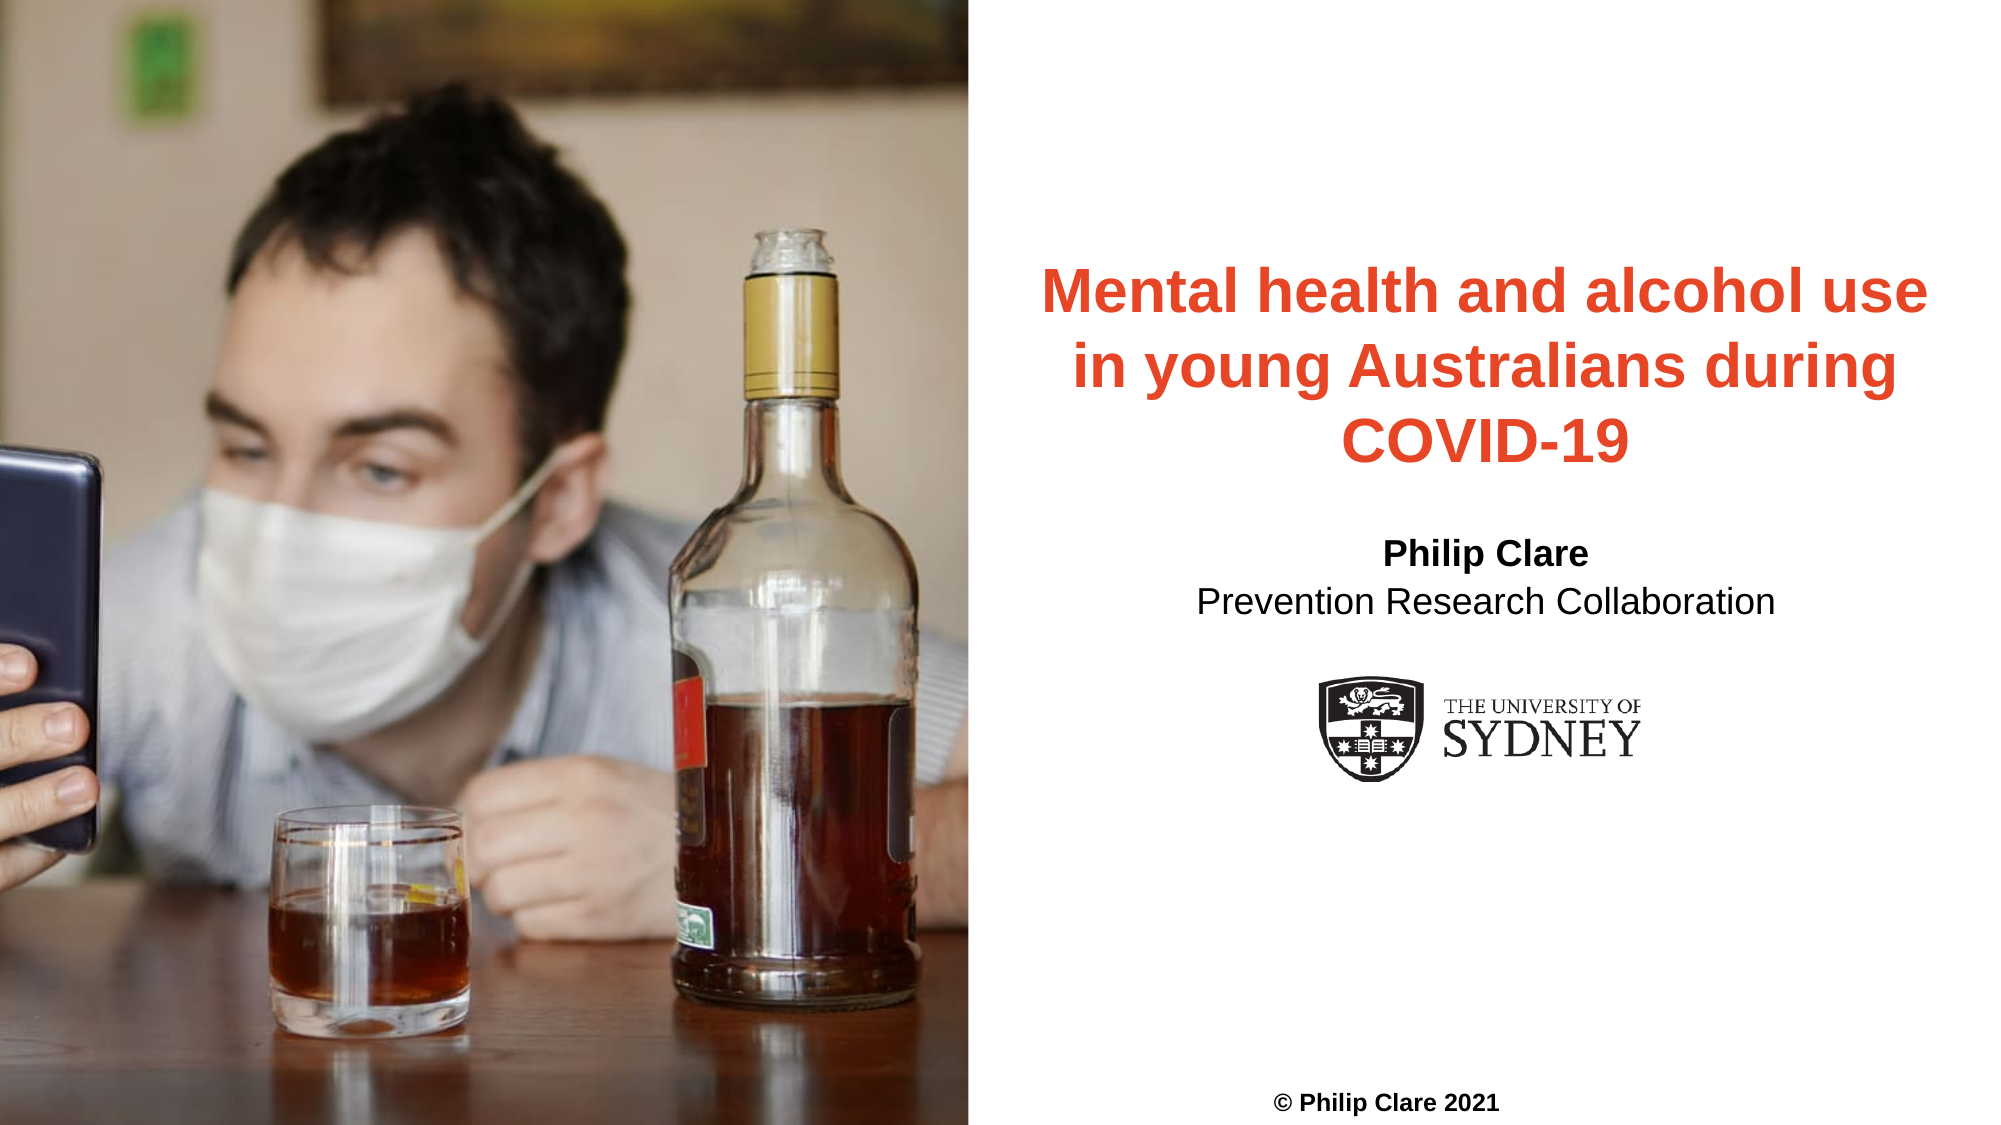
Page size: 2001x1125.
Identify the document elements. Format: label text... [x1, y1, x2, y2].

title Mental health and alcohol use in young Australians during COVID-19 [1039, 250, 1933, 433]
picture [0, 0, 969, 1125]
text_box © Philip Clare 2021 [1041, 1082, 1733, 1125]
text_box [999, 317, 1692, 500]
list Philip Clare Prevention Research Collaboration [1025, 527, 1947, 644]
